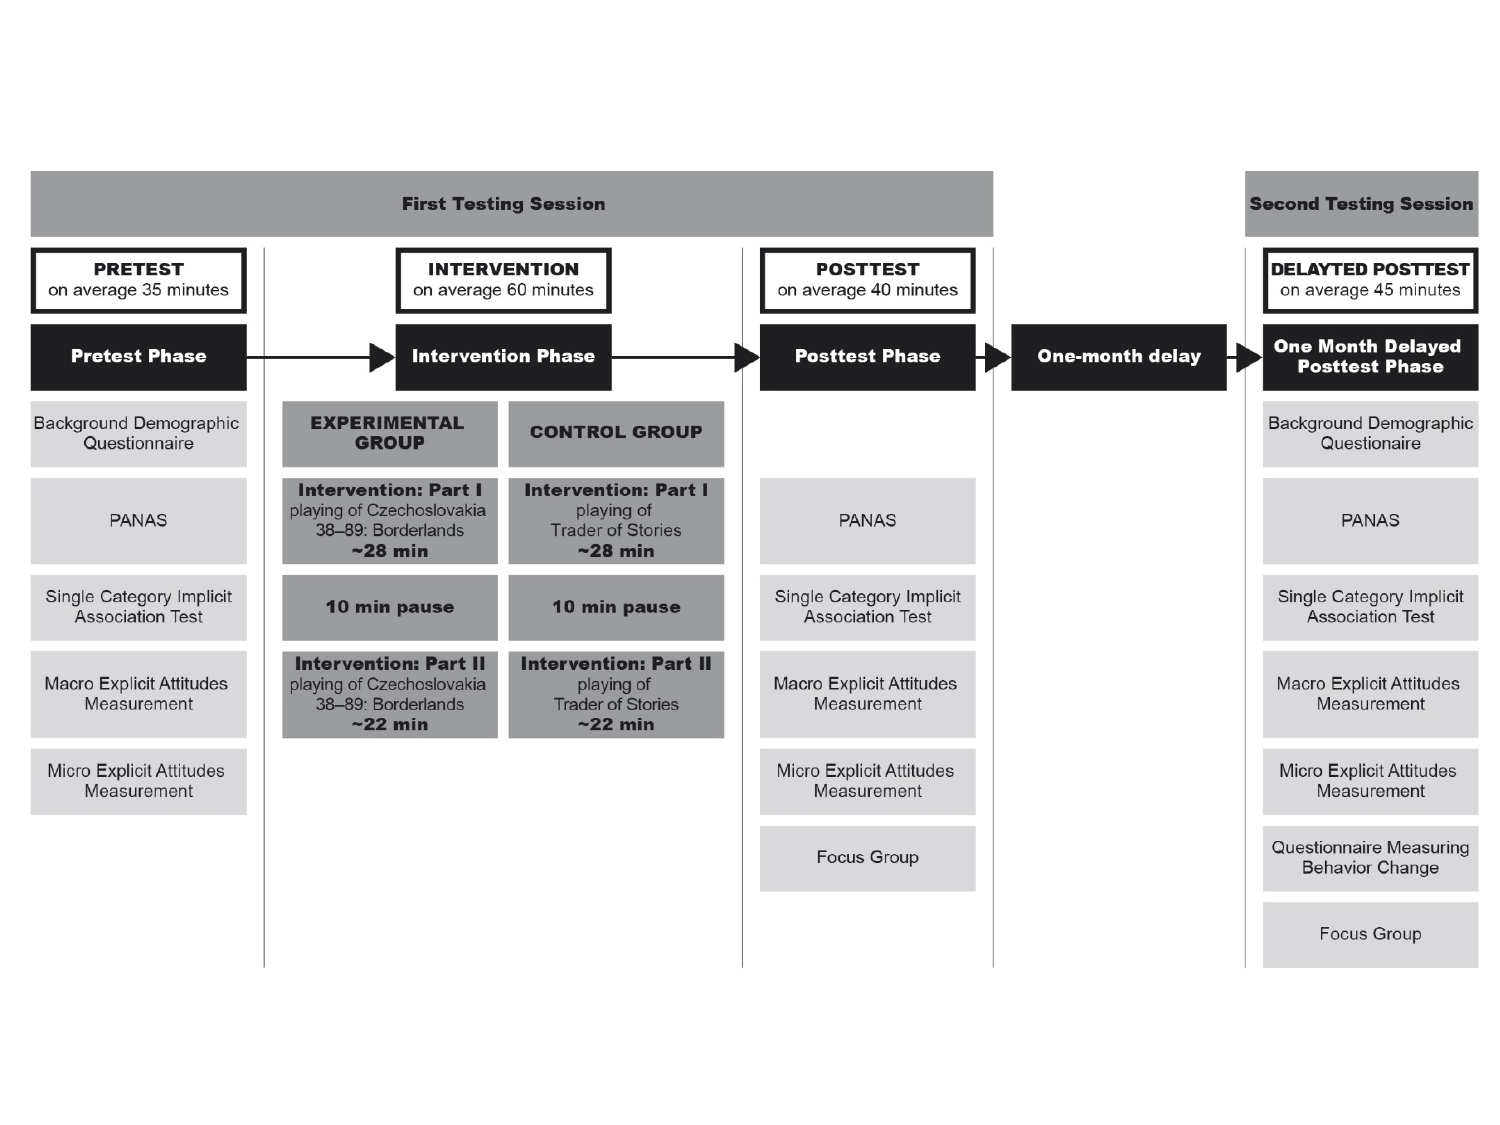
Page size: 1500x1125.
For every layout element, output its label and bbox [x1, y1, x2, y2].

picture [0, 148, 1498, 1007]
